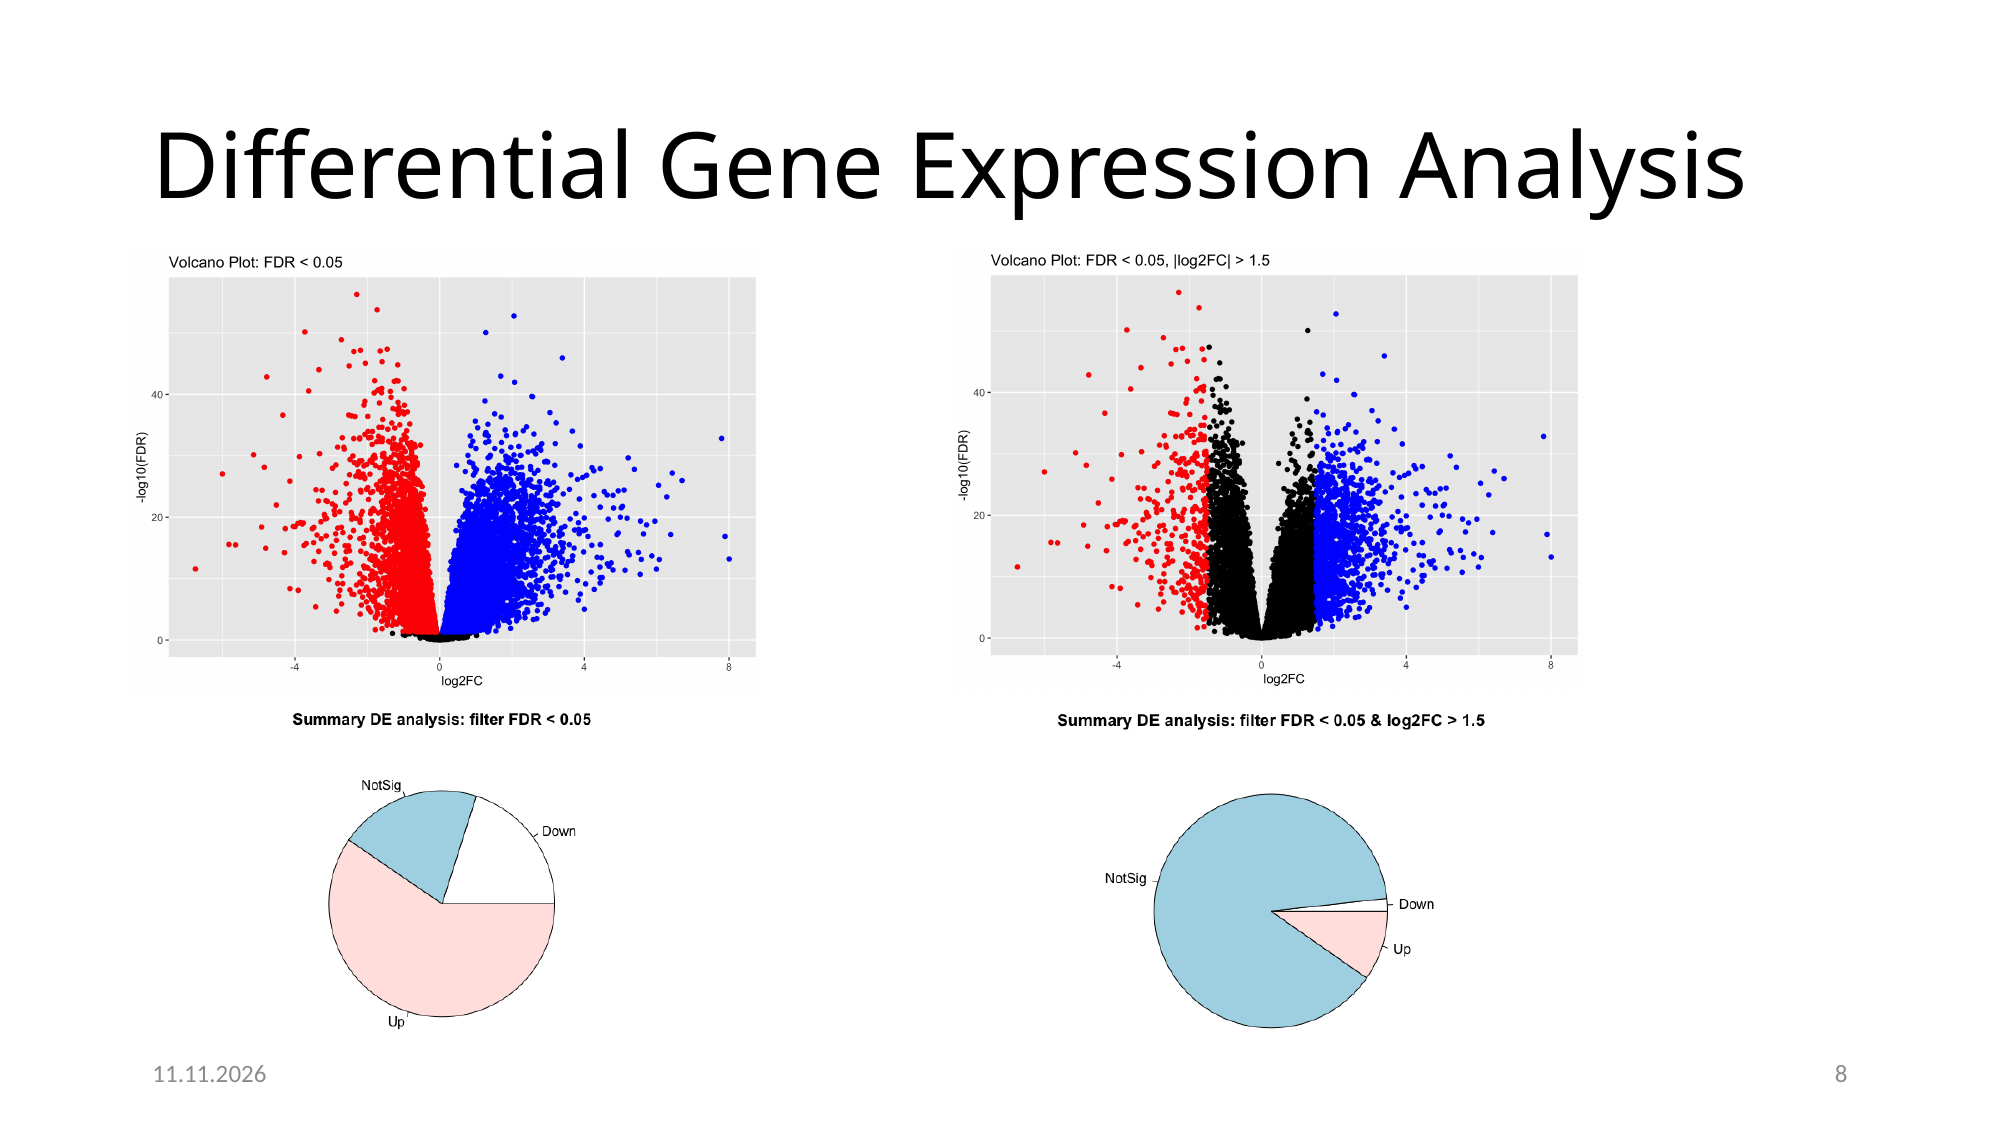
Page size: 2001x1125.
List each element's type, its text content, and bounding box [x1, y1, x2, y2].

picture [952, 248, 1584, 1043]
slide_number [137, 1042, 588, 1103]
picture [130, 250, 762, 1043]
slide_number 8 [1412, 1042, 1863, 1103]
title Differential Gene Expression Analysis [137, 59, 1863, 278]
